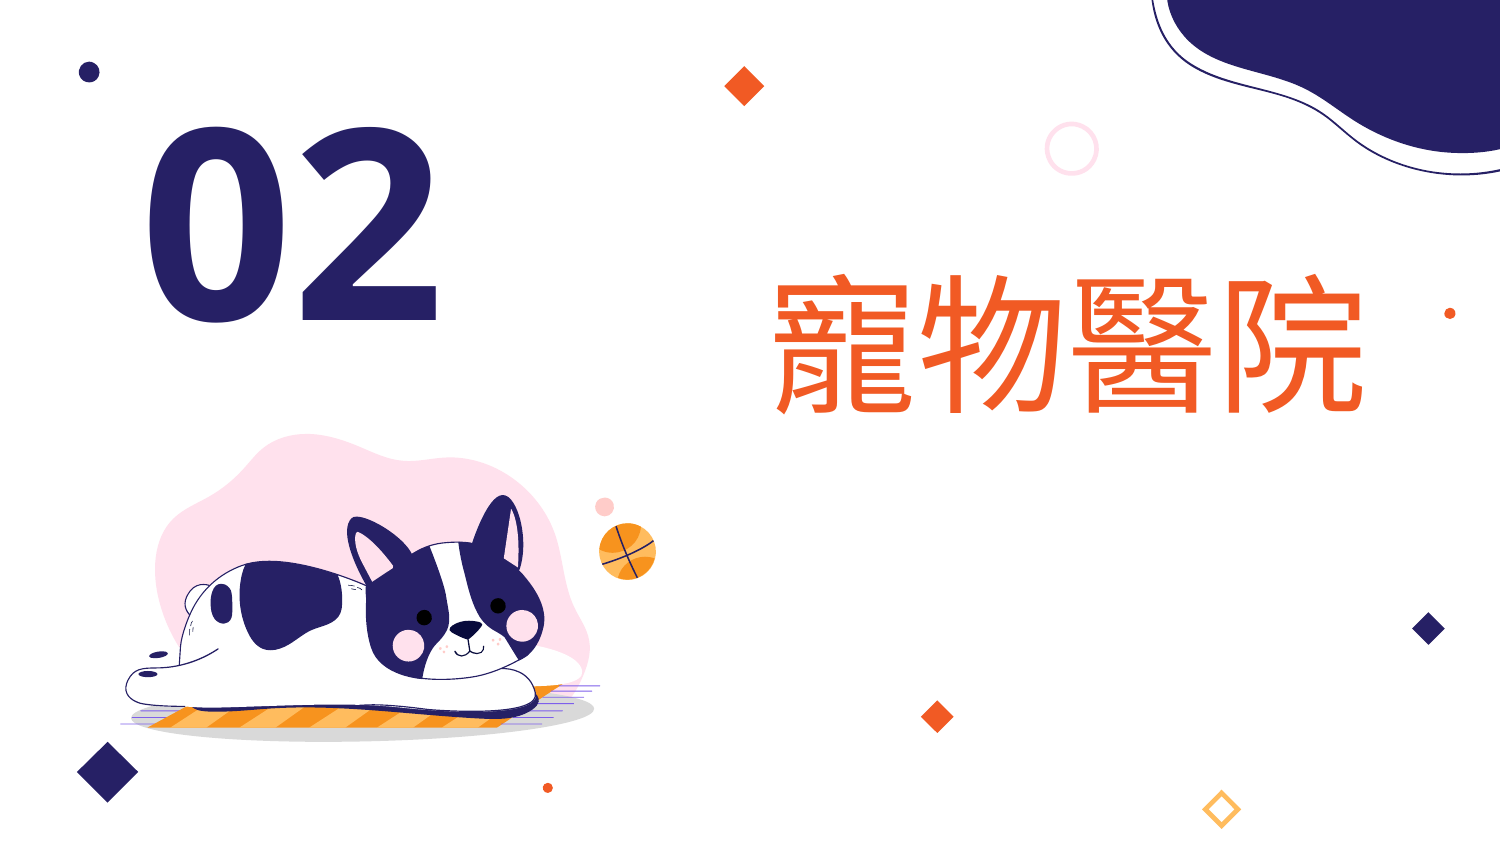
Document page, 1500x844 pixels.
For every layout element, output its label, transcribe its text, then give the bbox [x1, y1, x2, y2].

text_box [117, 433, 657, 743]
title 02. [116, 237, 470, 433]
title 寵物醫院 [640, 222, 1383, 496]
